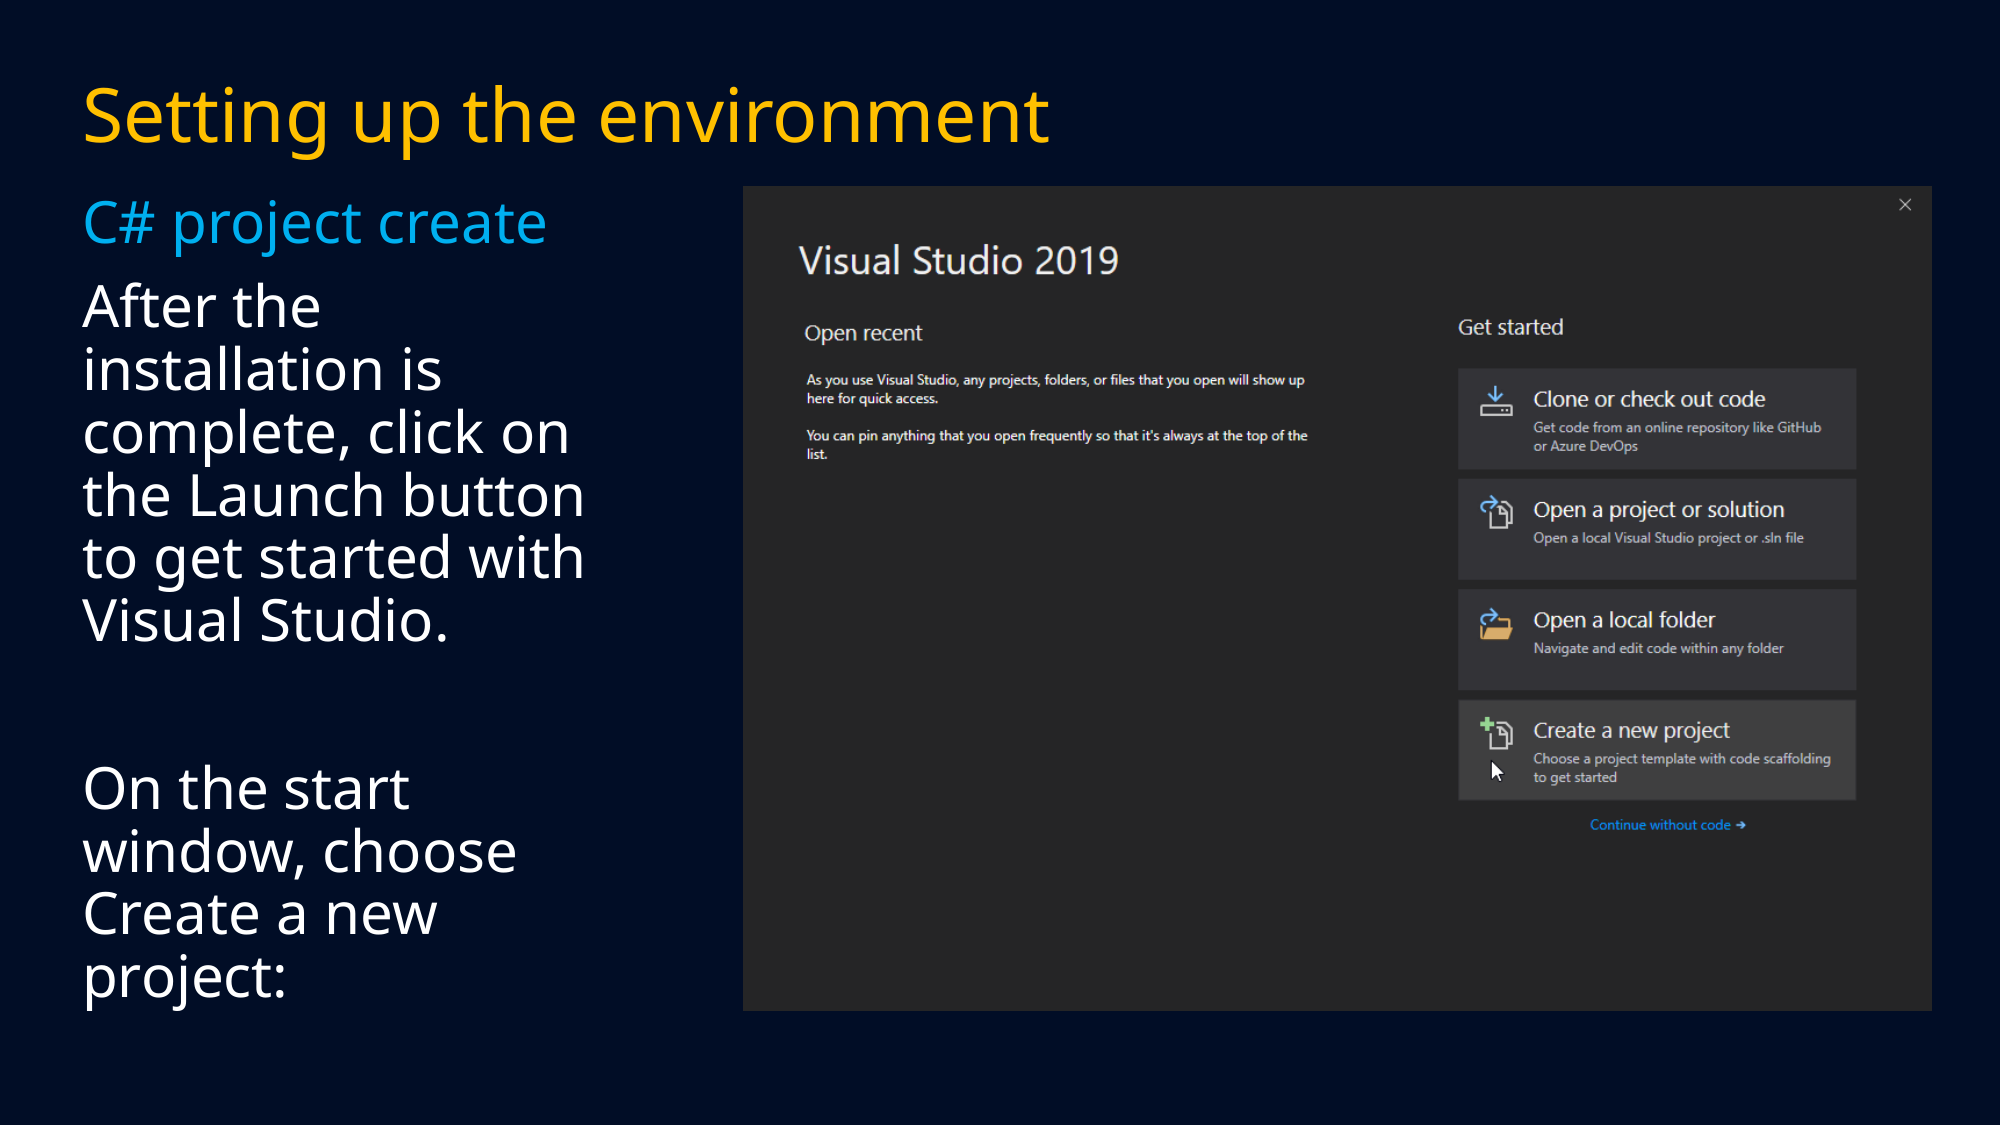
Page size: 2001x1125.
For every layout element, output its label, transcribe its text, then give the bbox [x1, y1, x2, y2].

picture [743, 186, 1932, 1011]
list C# project create After the installation is complete, click on the Launch button to get started with Visual Studio. On the start window, choose Create a new project: [67, 228, 610, 1057]
title Setting up the environment [67, 9, 1926, 228]
